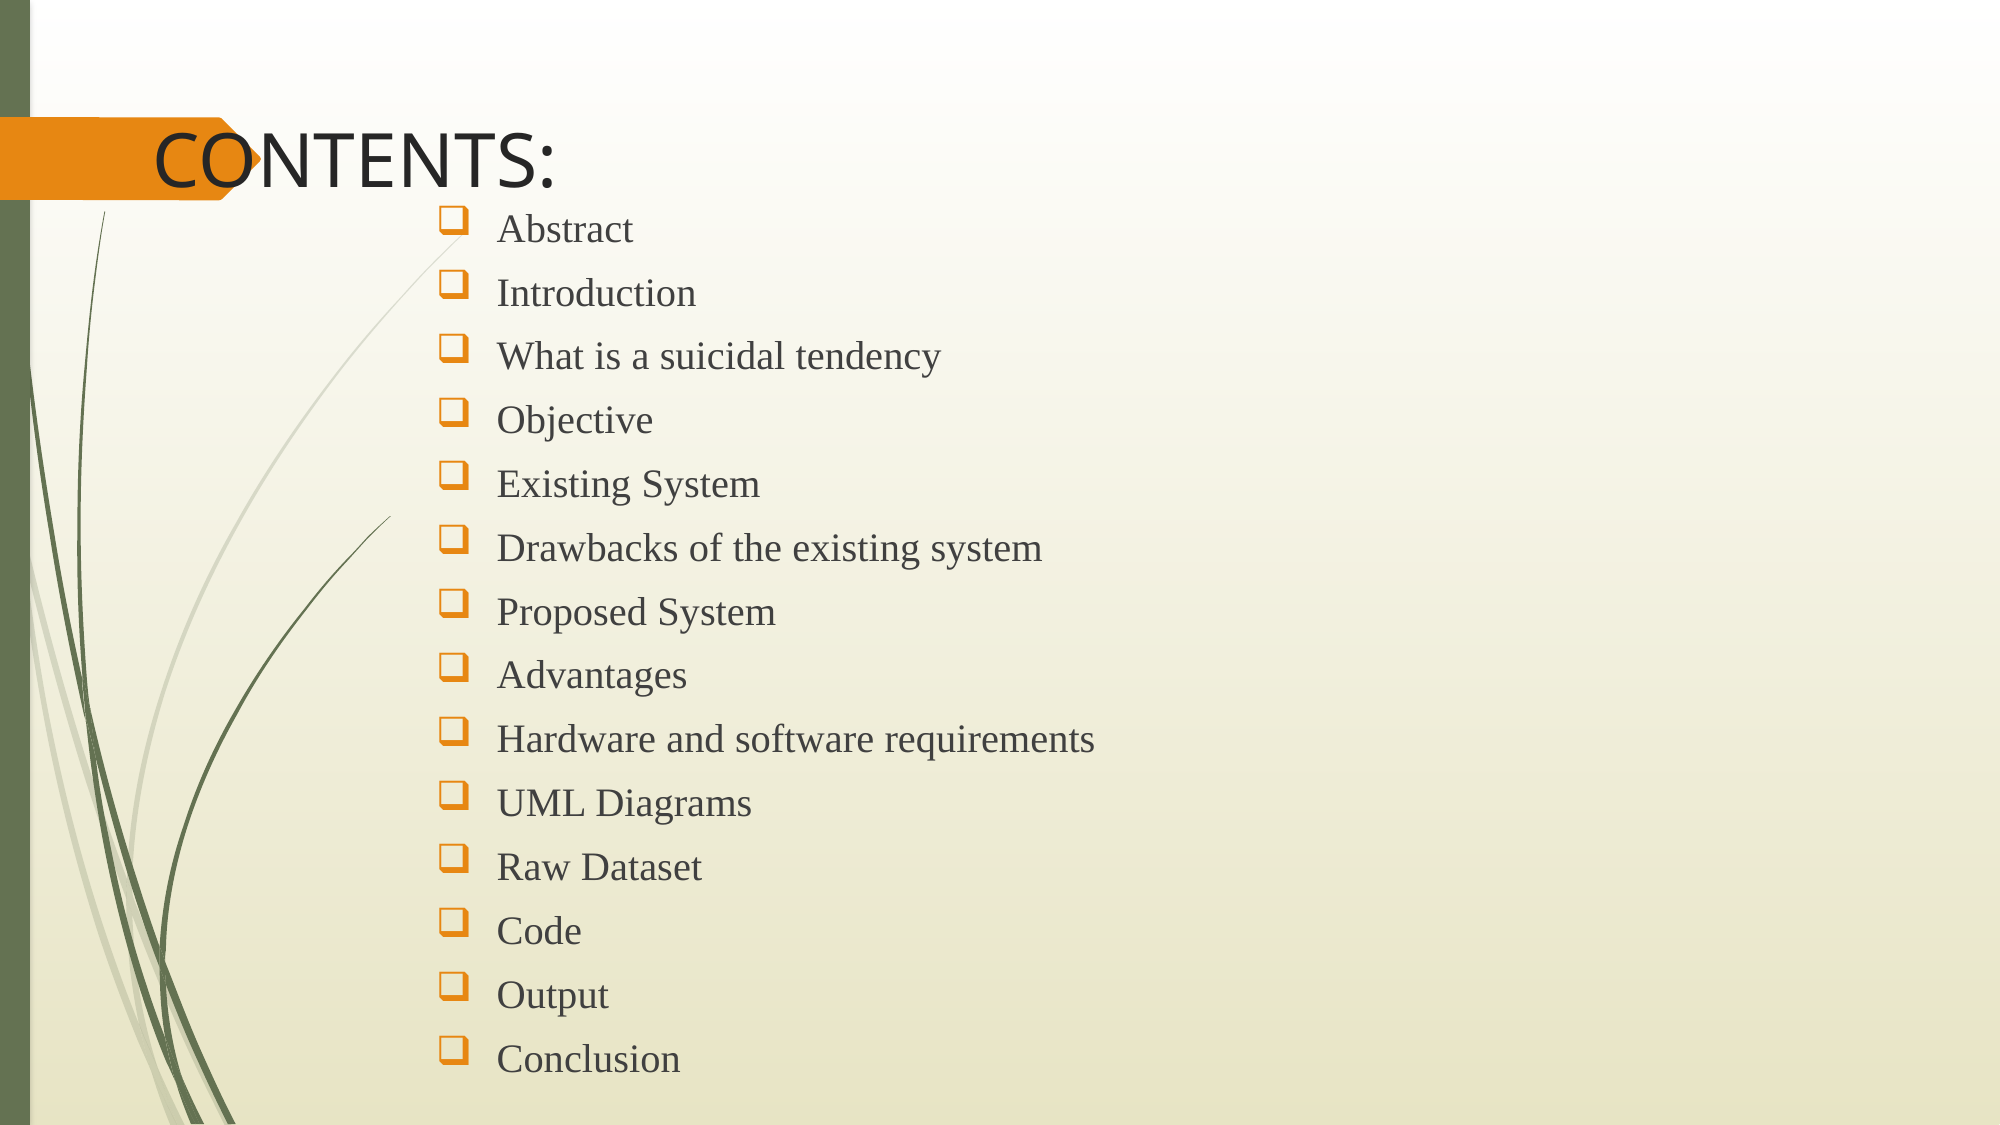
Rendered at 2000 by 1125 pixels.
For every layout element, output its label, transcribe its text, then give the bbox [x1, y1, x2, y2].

list Abstract Introduction What is a suicidal tendency Objective Existing System Drawbacks of the existing system Proposed System Advantages Hardware and software requirements UML Diagrams Raw Dataset Code Output Conclusion [420, 184, 1884, 1092]
title CONTENTS: [137, 105, 1599, 316]
